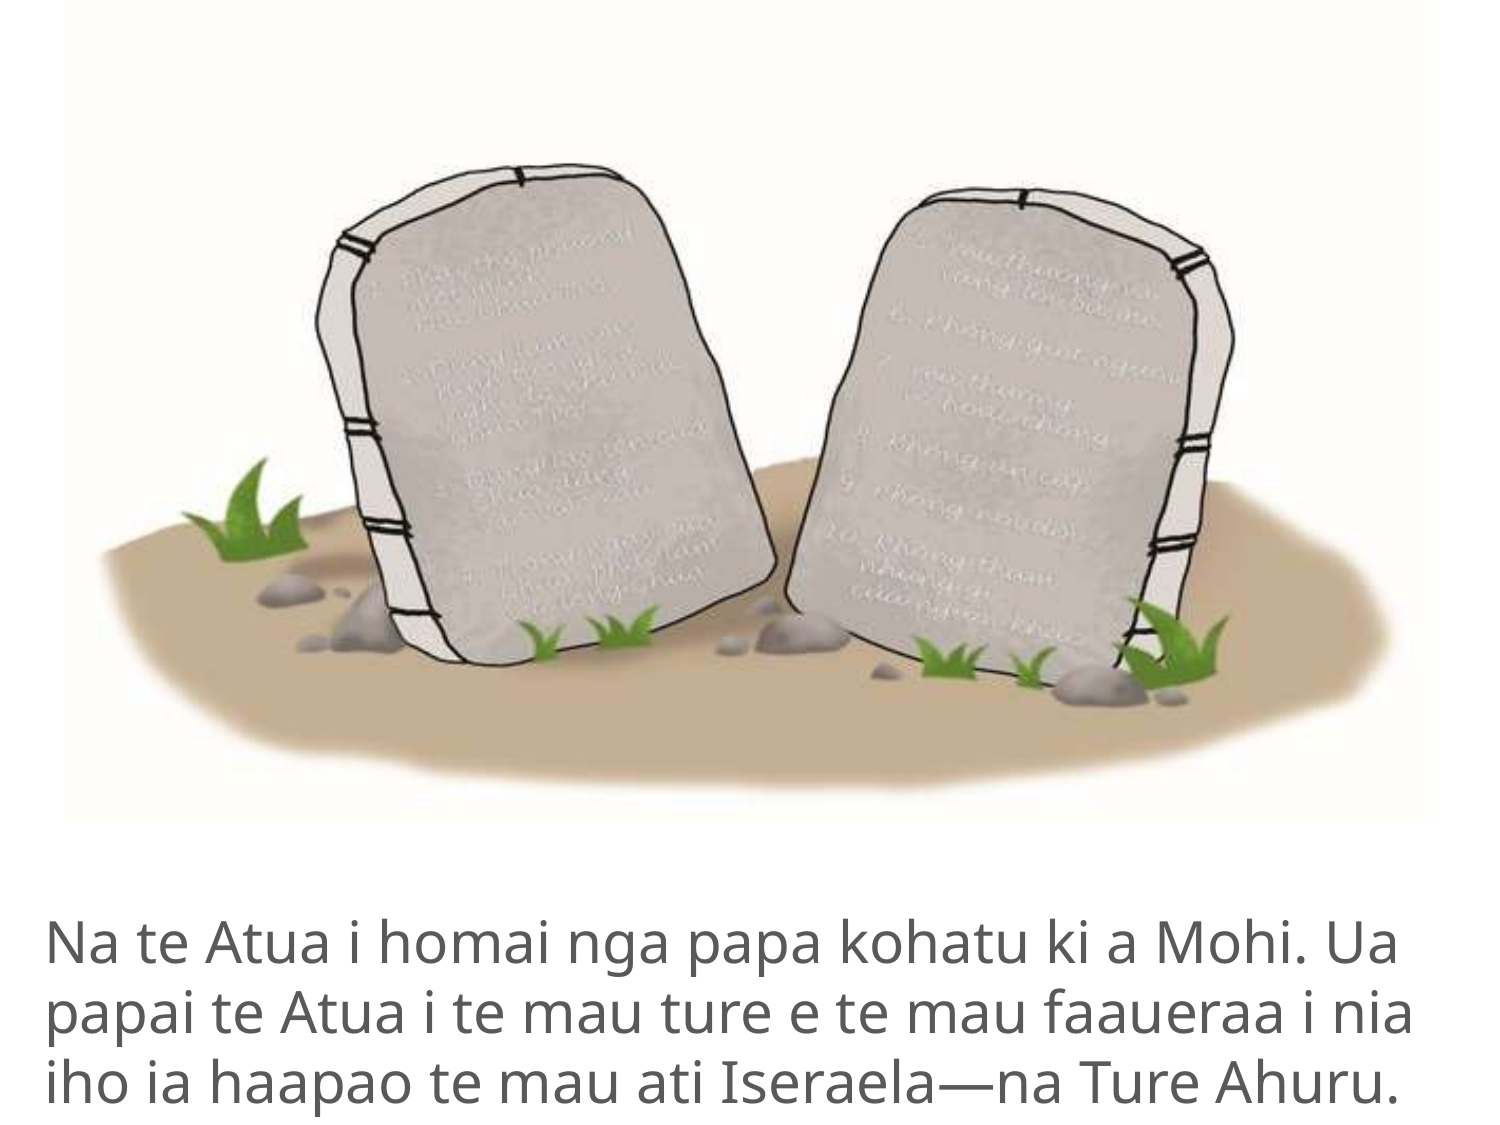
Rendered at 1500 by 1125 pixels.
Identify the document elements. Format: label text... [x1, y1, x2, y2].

text_box Na te Atua i homai nga papa kohatu ki a Mohi. Ua papai te Atua i te mau ture e te mau faaueraa i nia iho ia haapao te mau ati Iseraela—na Ture Ahuru. [29, 897, 1500, 1123]
picture [64, 0, 1436, 823]
